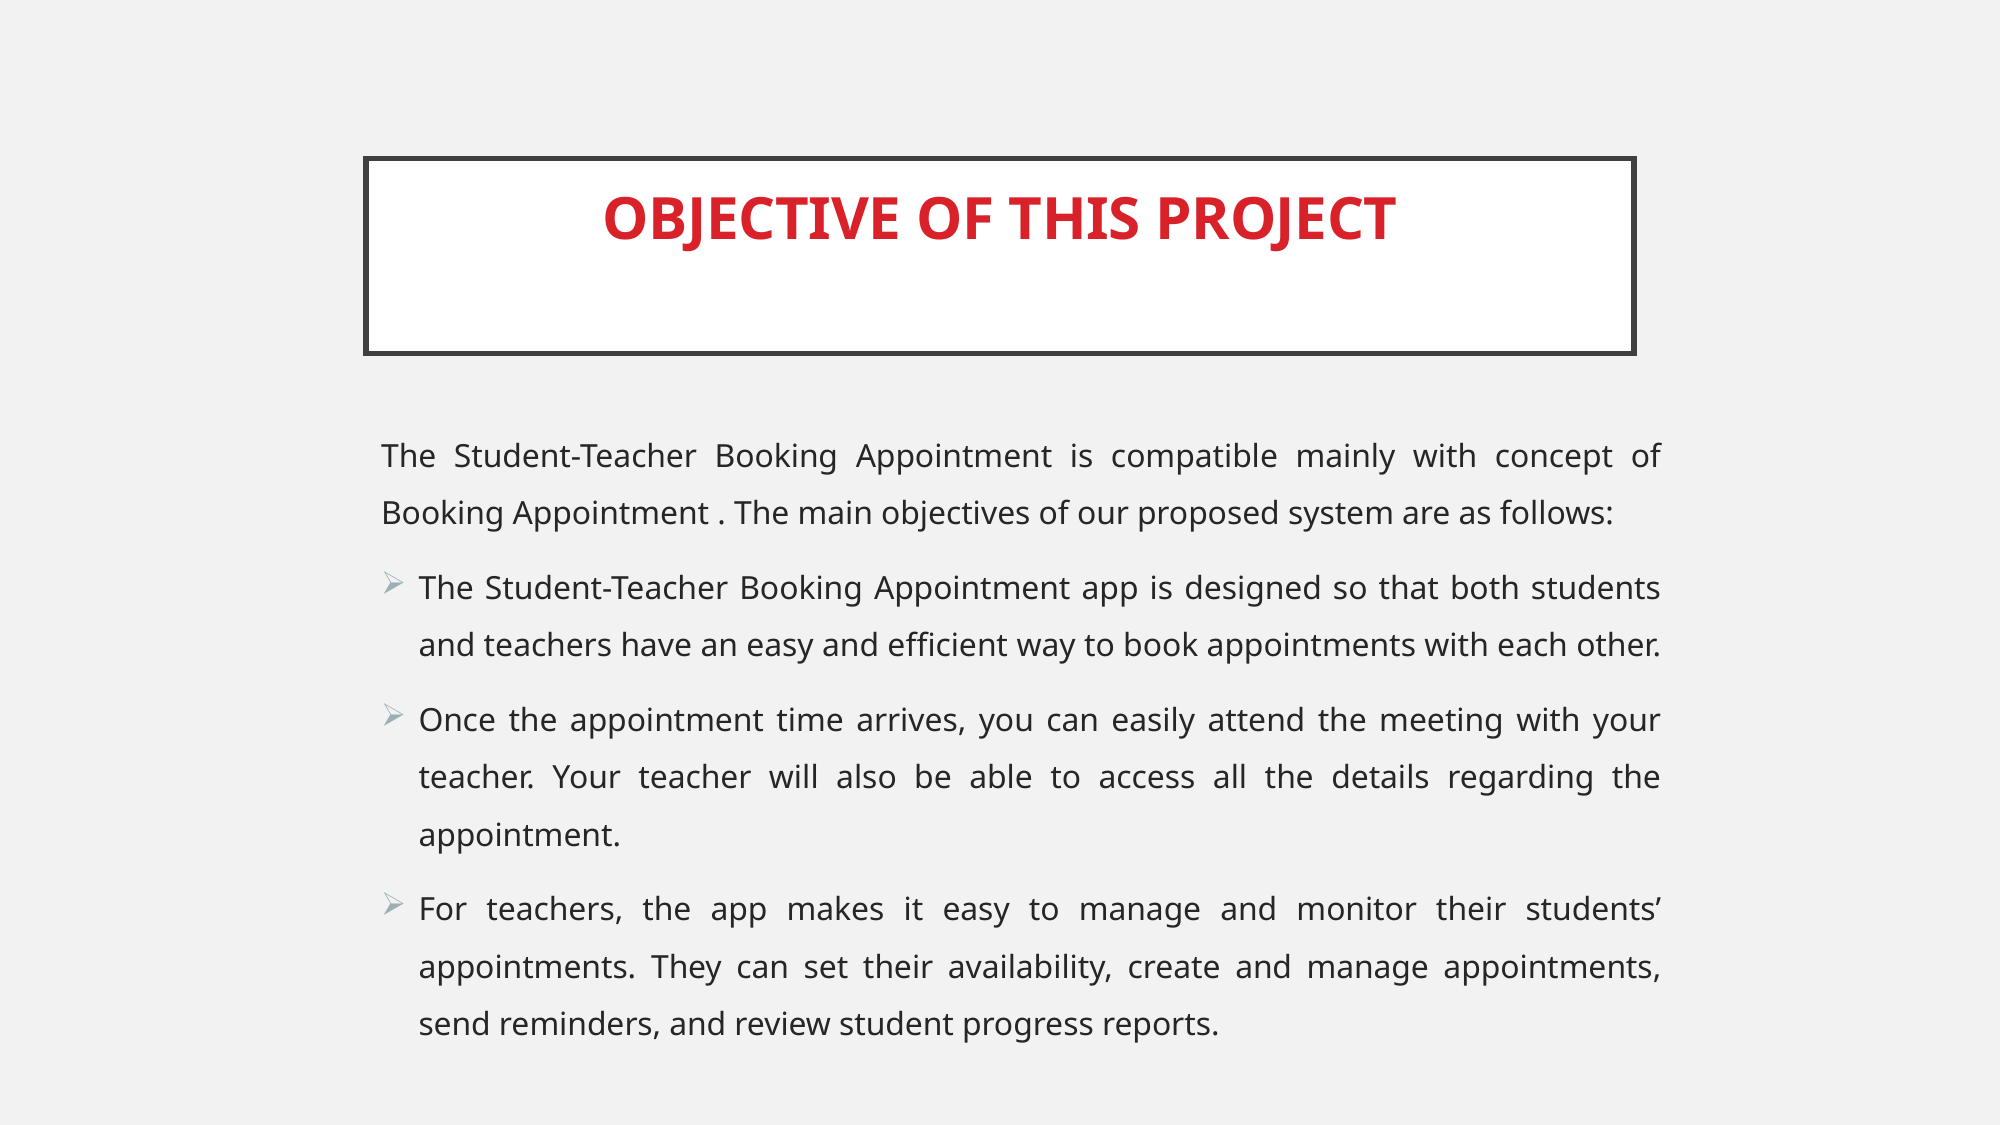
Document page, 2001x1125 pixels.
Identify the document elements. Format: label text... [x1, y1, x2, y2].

list The Student-Teacher Booking Appointment is compatible mainly with concept of Booking Appointment . The main objectives of our proposed system are as follows: The Student-Teacher Booking Appointment app is designed so that both students and teachers have an easy and efficient way to book appointments with each other. Once the appointment time arrives, you can easily attend the meeting with your teacher. Your teacher will also be able to access all the details regarding the appointment. For teachers, the app makes it easy to manage and monitor their students’ appointments. They can set their availability, create and manage appointments, send reminders, and review student progress reports. [366, 408, 1677, 1069]
title OBJECTIVE OF THIS PROJECT [363, 156, 1637, 356]
